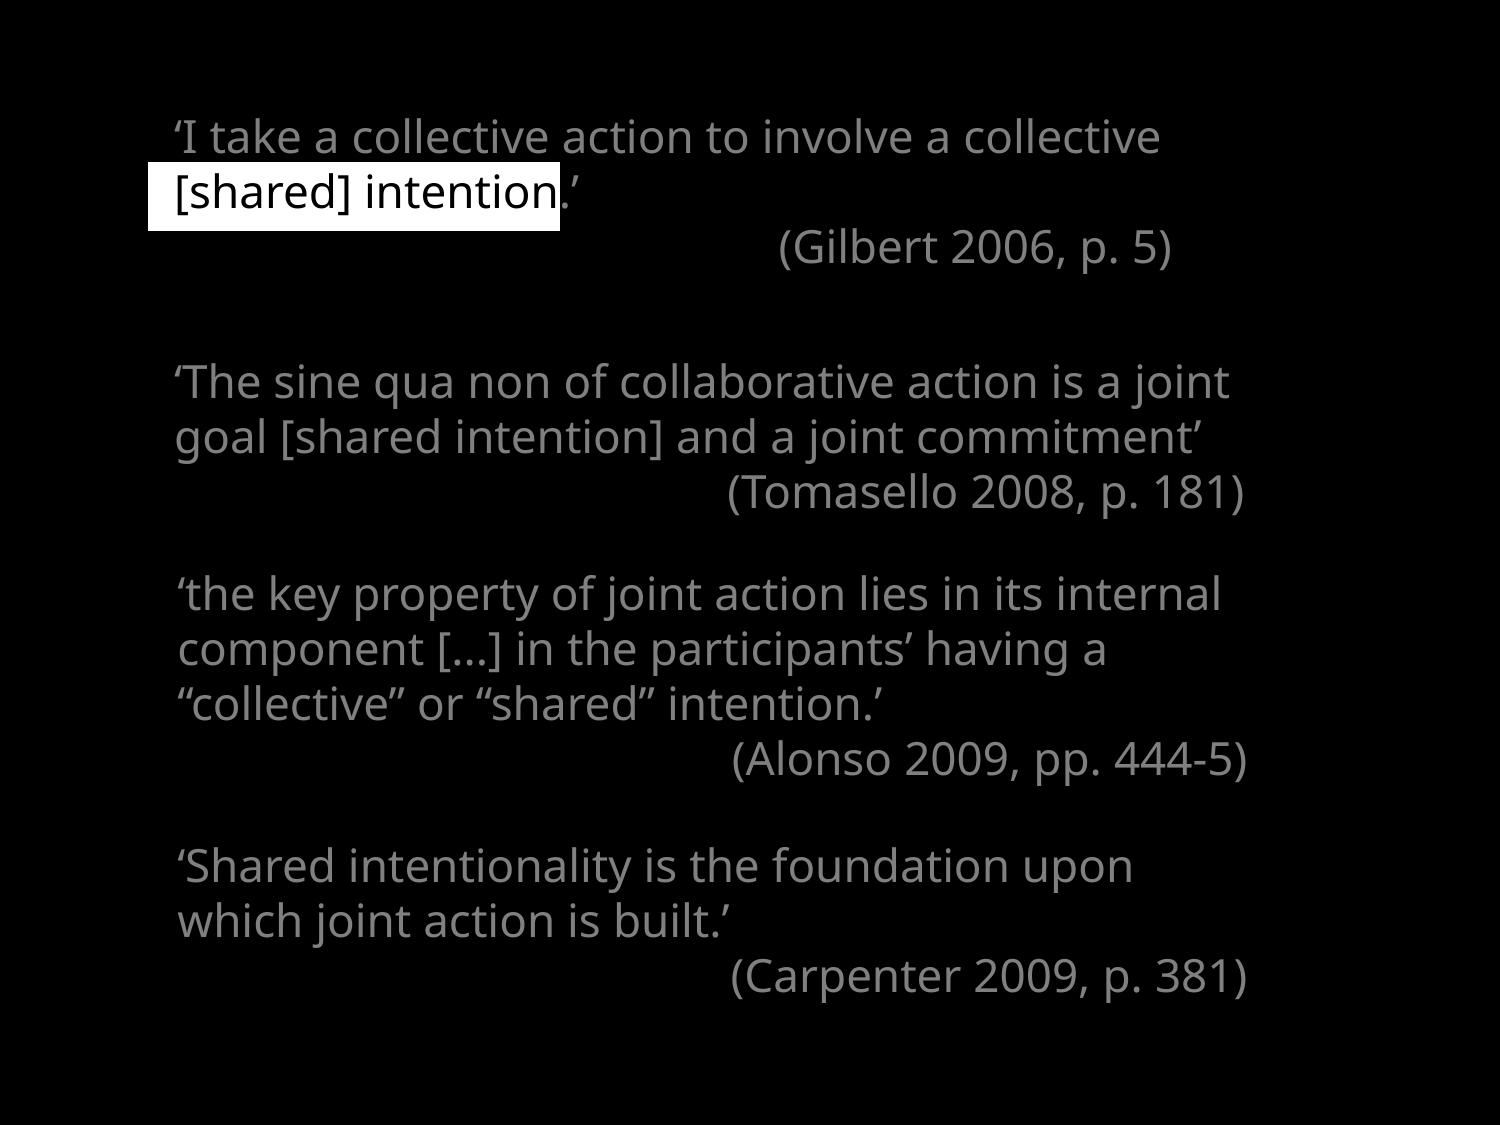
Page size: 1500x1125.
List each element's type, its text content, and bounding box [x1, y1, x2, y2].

text_box [147, 160, 159, 232]
text_box ‘Shared intentionality is the foundation upon which joint action is built.’ (Carpenter 2009, p. 381) [162, 829, 1263, 1010]
text_box ‘The sine qua non of collaborative action is a joint goal [shared intention] and a joint commitment’ (Tomasello 2008, p. 181) [159, 344, 1260, 526]
text_box ‘the key property of joint action lies in its internal component [...] in the participants’ having a “collective” or “shared” intention.’ (Alonso 2009, pp. 444-5) [162, 556, 1263, 793]
text_box ‘I take a collective action to involve a collective [shared] intention.’ (Gilbert 2006, p. 5) [159, 100, 1188, 281]
